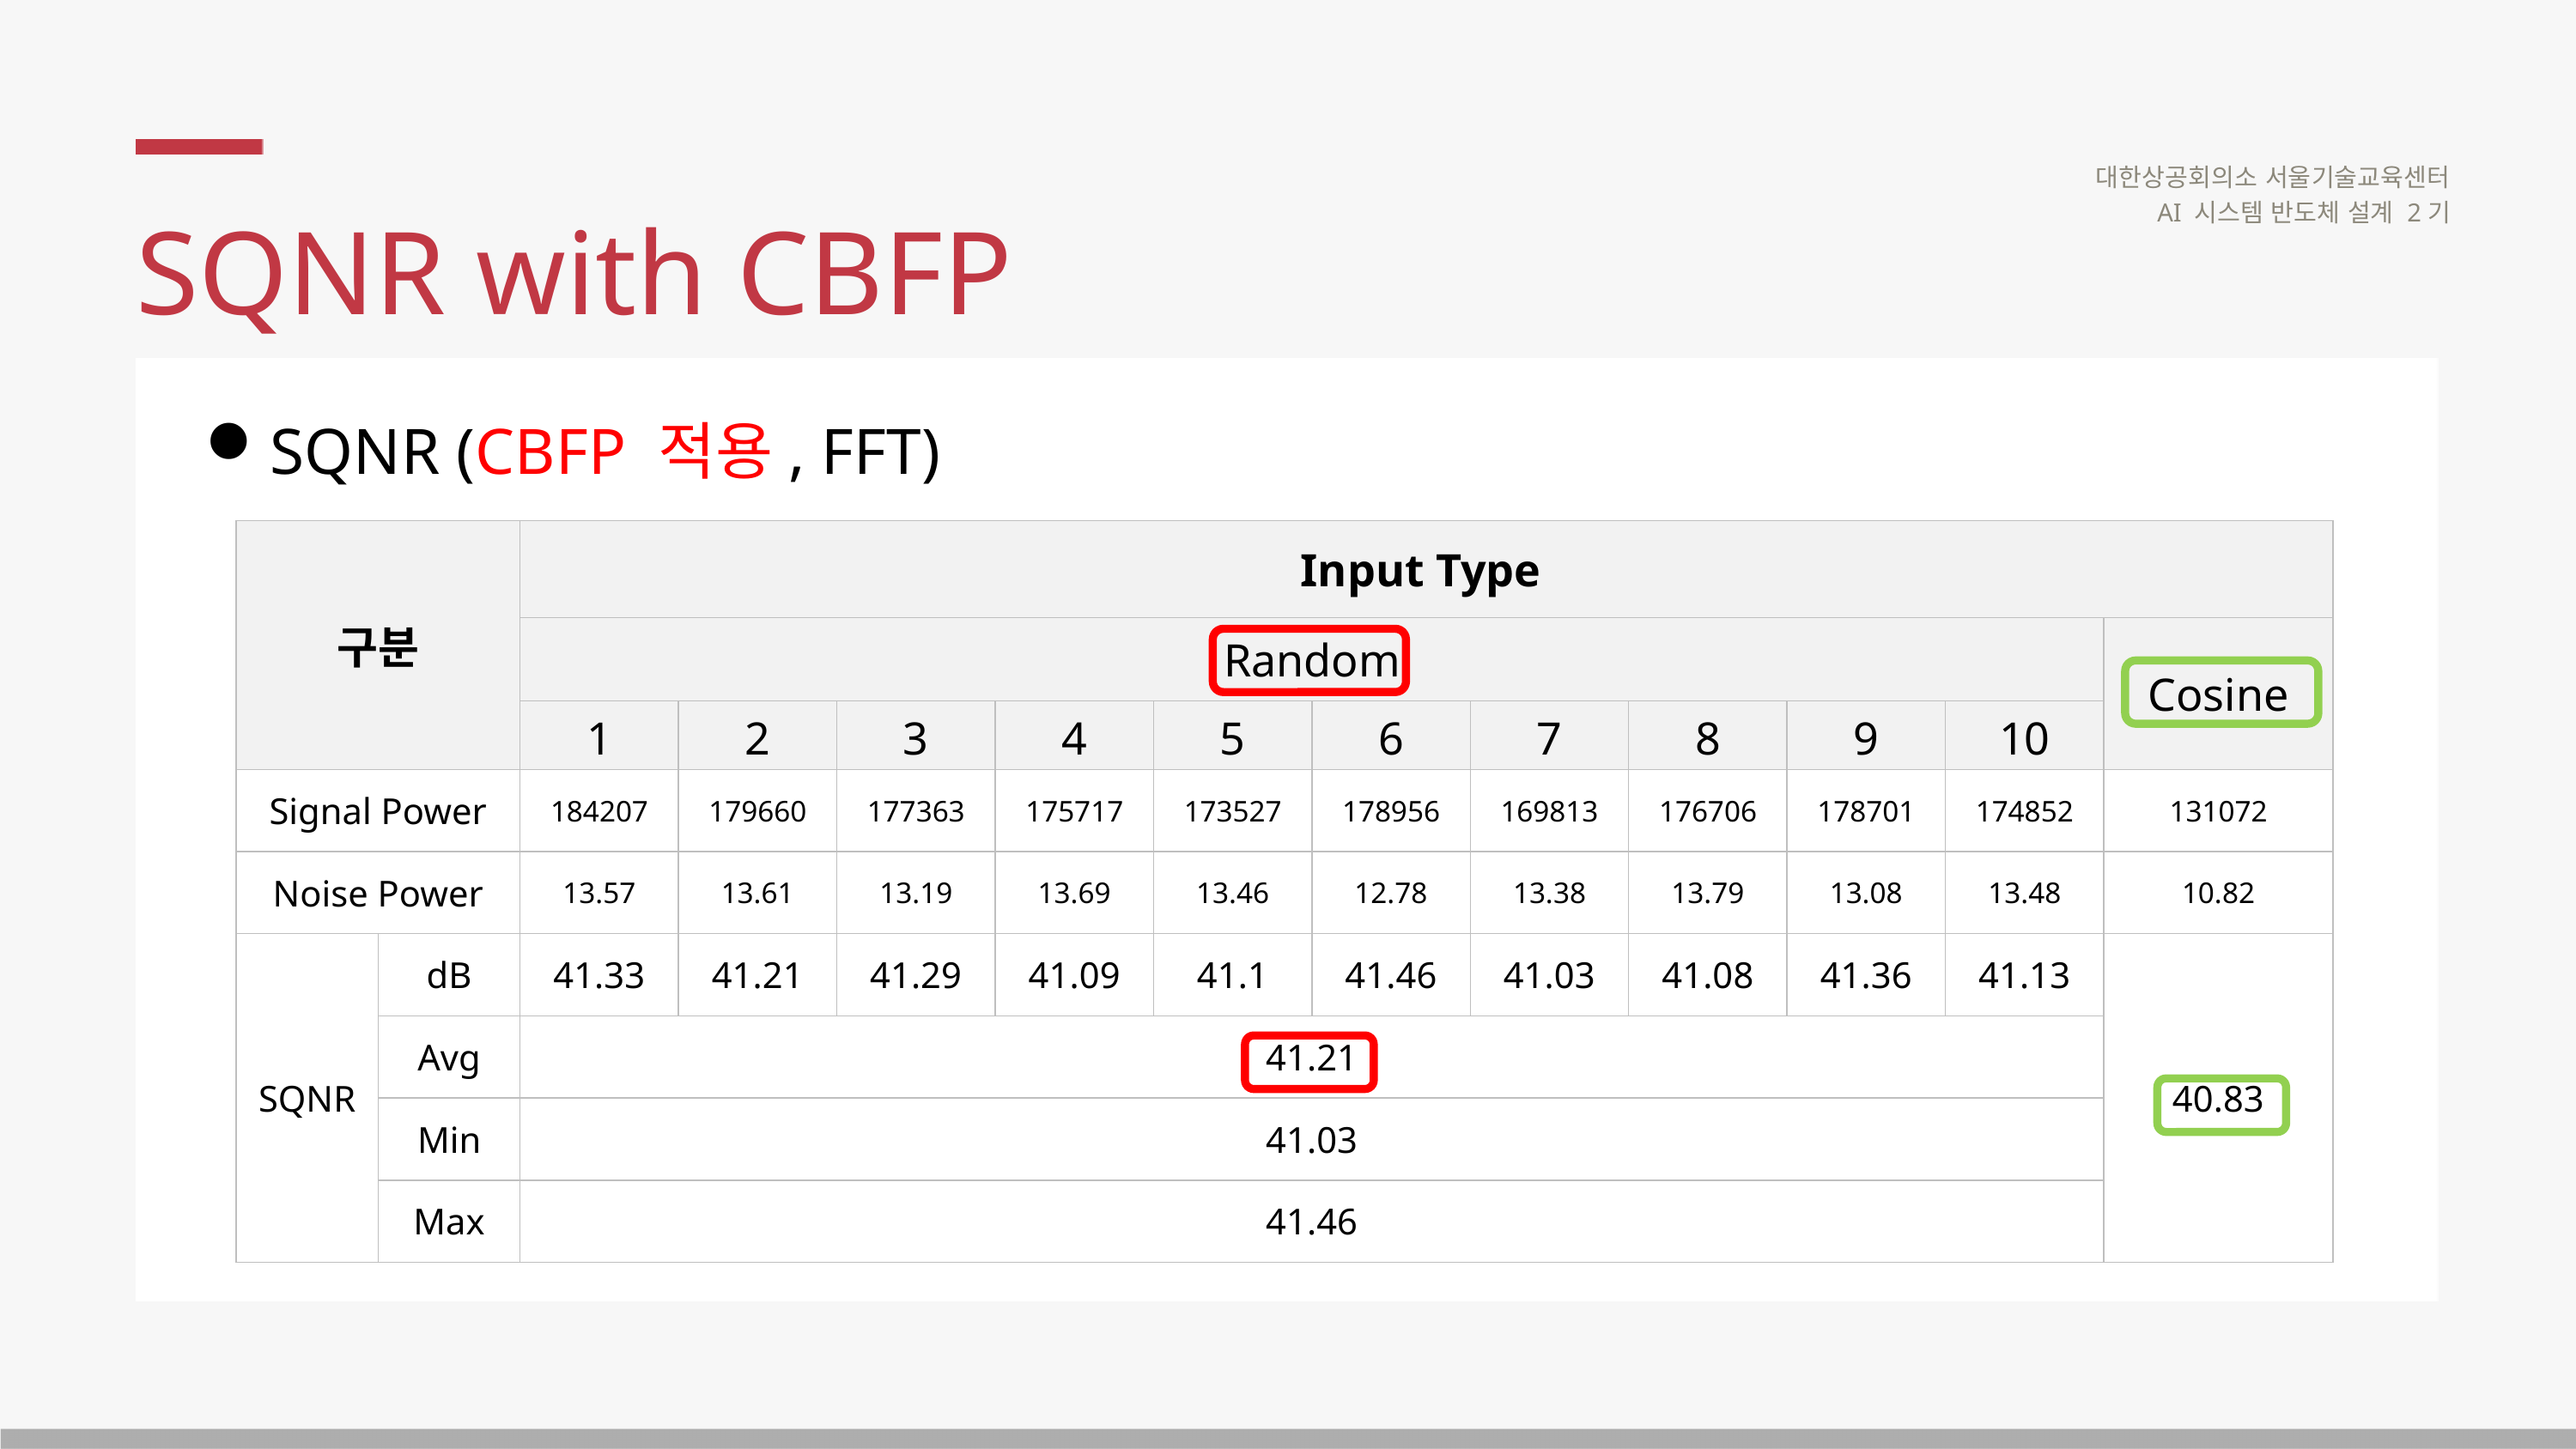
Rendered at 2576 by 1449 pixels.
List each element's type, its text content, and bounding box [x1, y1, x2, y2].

picture [136, 358, 2439, 1301]
text_box 대한상공회의소 서울기술교육센터 AI 시스템 반도체 설계 2기 [2030, 157, 2451, 227]
picture [136, 139, 264, 155]
text_box SQNR with CBFP [136, 177, 1717, 338]
picture [0, 1428, 2576, 1449]
